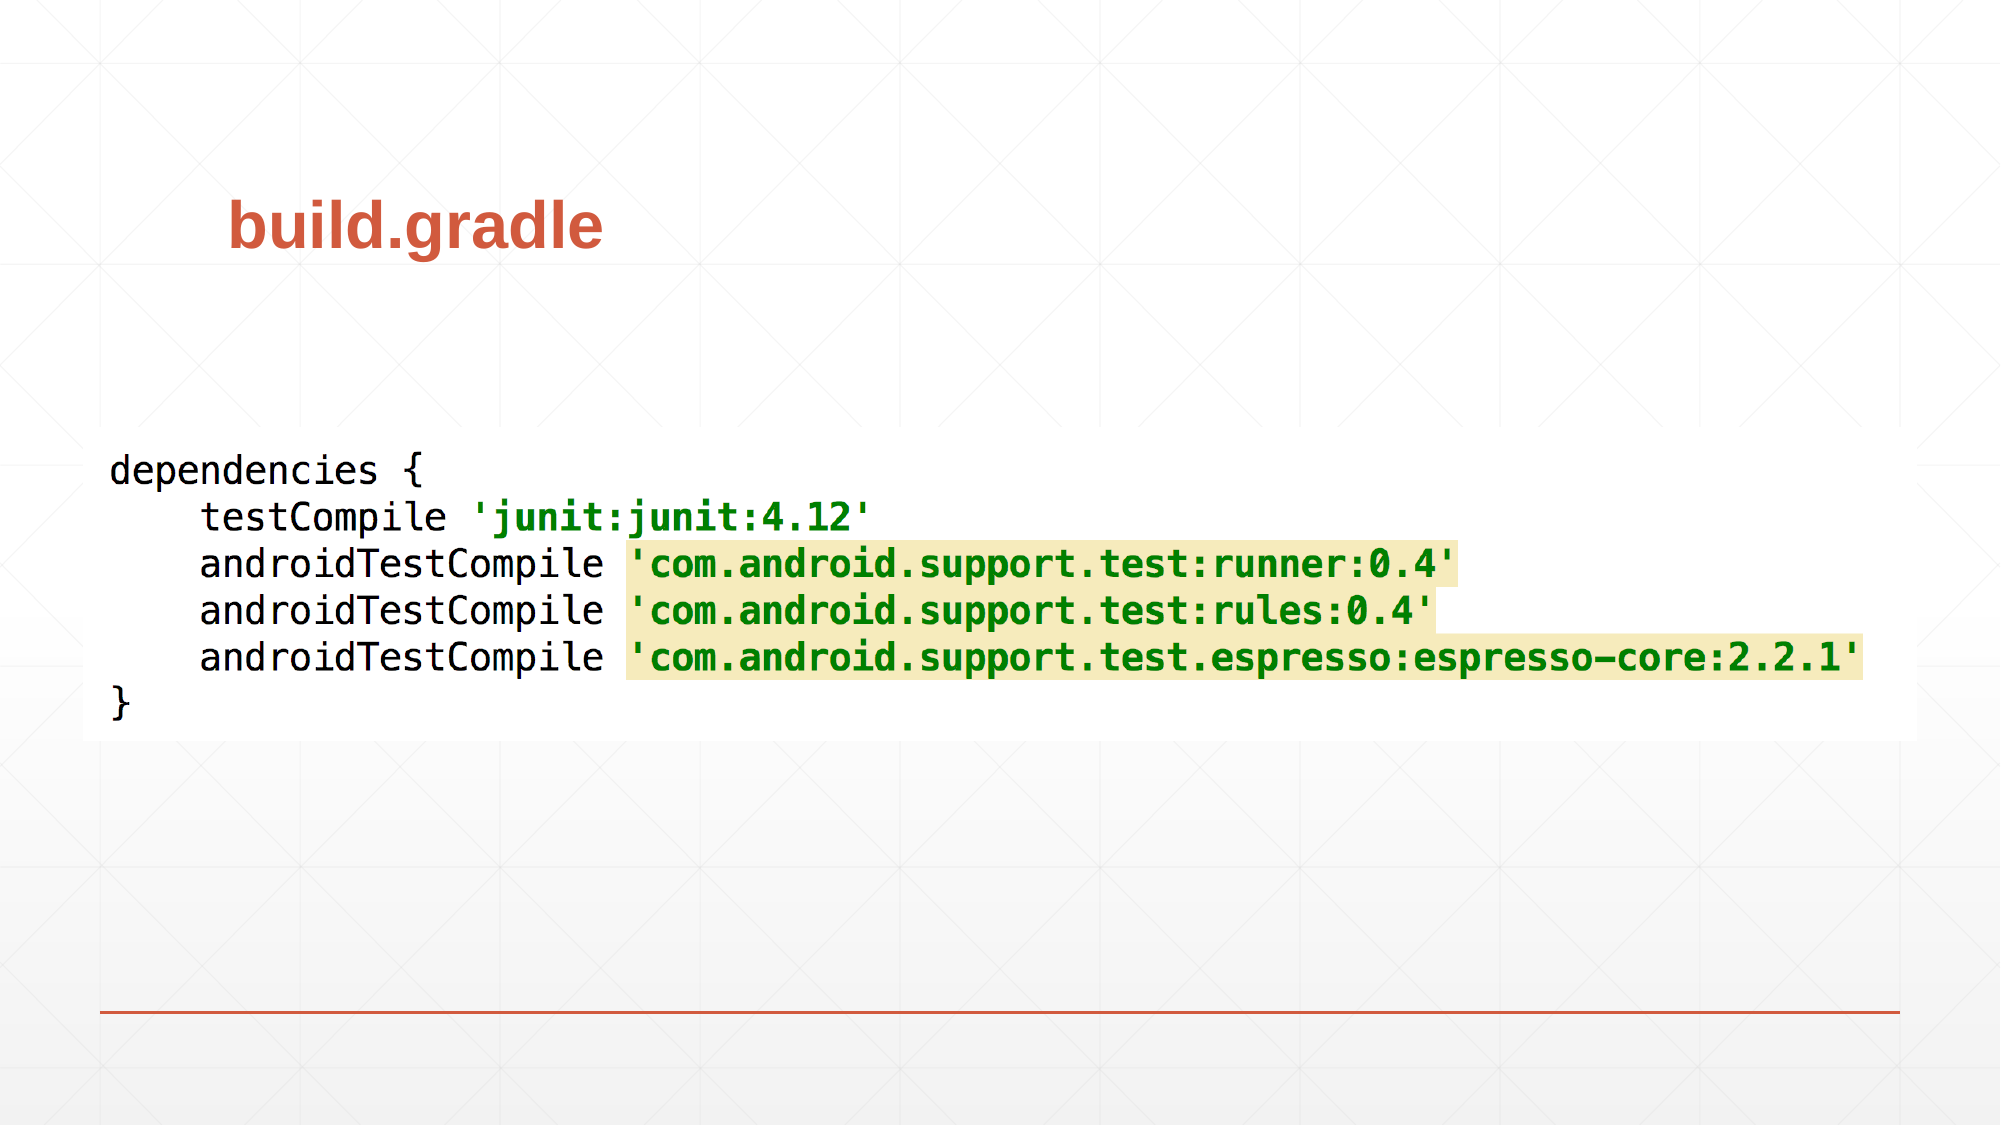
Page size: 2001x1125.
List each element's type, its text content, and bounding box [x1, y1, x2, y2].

title build.gradle [212, 82, 1788, 271]
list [83, 427, 1917, 741]
